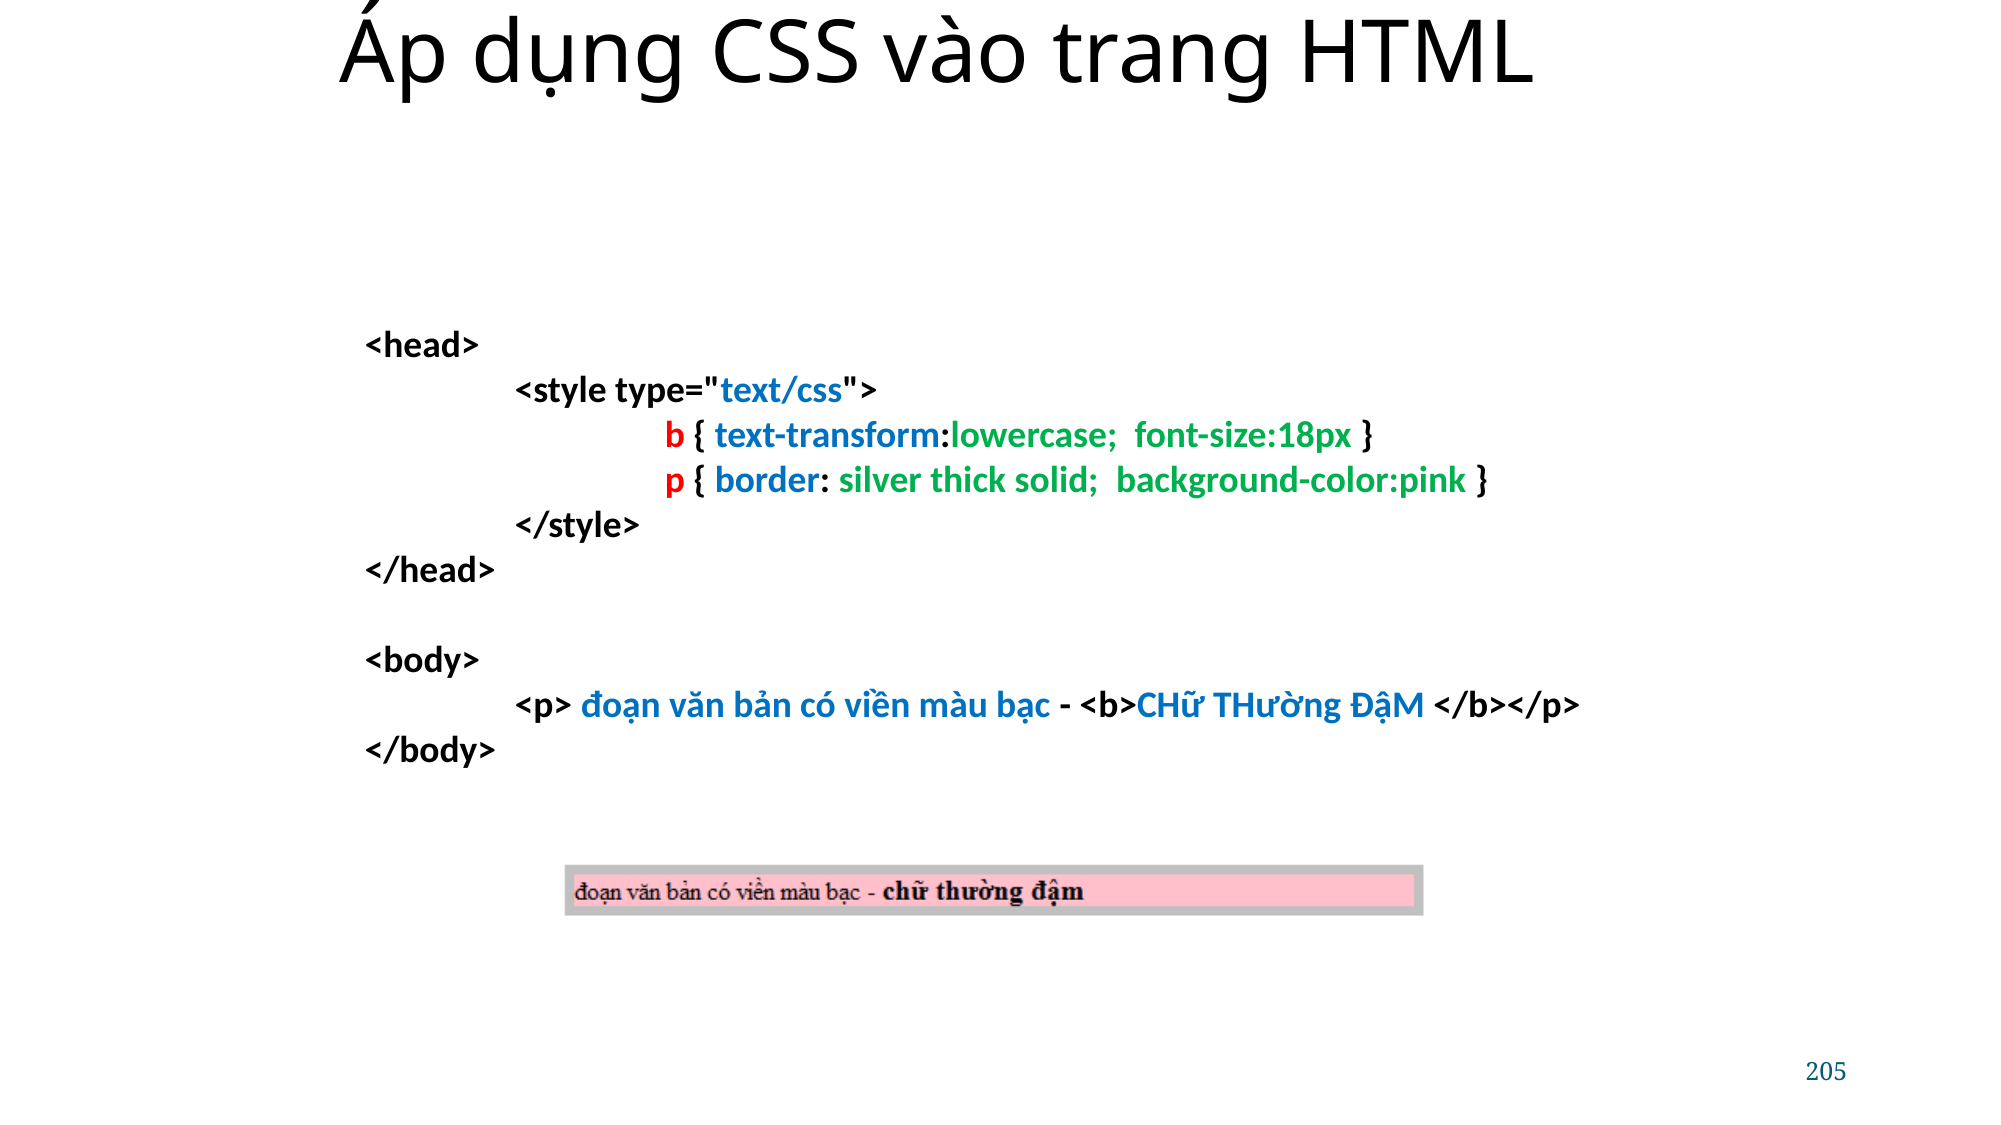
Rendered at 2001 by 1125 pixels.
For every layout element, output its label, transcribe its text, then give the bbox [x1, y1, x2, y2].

picture [562, 862, 1430, 919]
slide_number 205 [1412, 1042, 1863, 1103]
text_box <head> <style type="text/css"> b { text-transform:lowercase; font-size:18px } p { border: silver thick solid; background-color:pink } </style> </head> <body> <p> đoạn văn bản có viền màu bạc - <b>CHữ THường đậM </b></p> </body> [350, 312, 1675, 778]
title Áp dụng CSS vào trang HTML [324, 0, 1713, 110]
